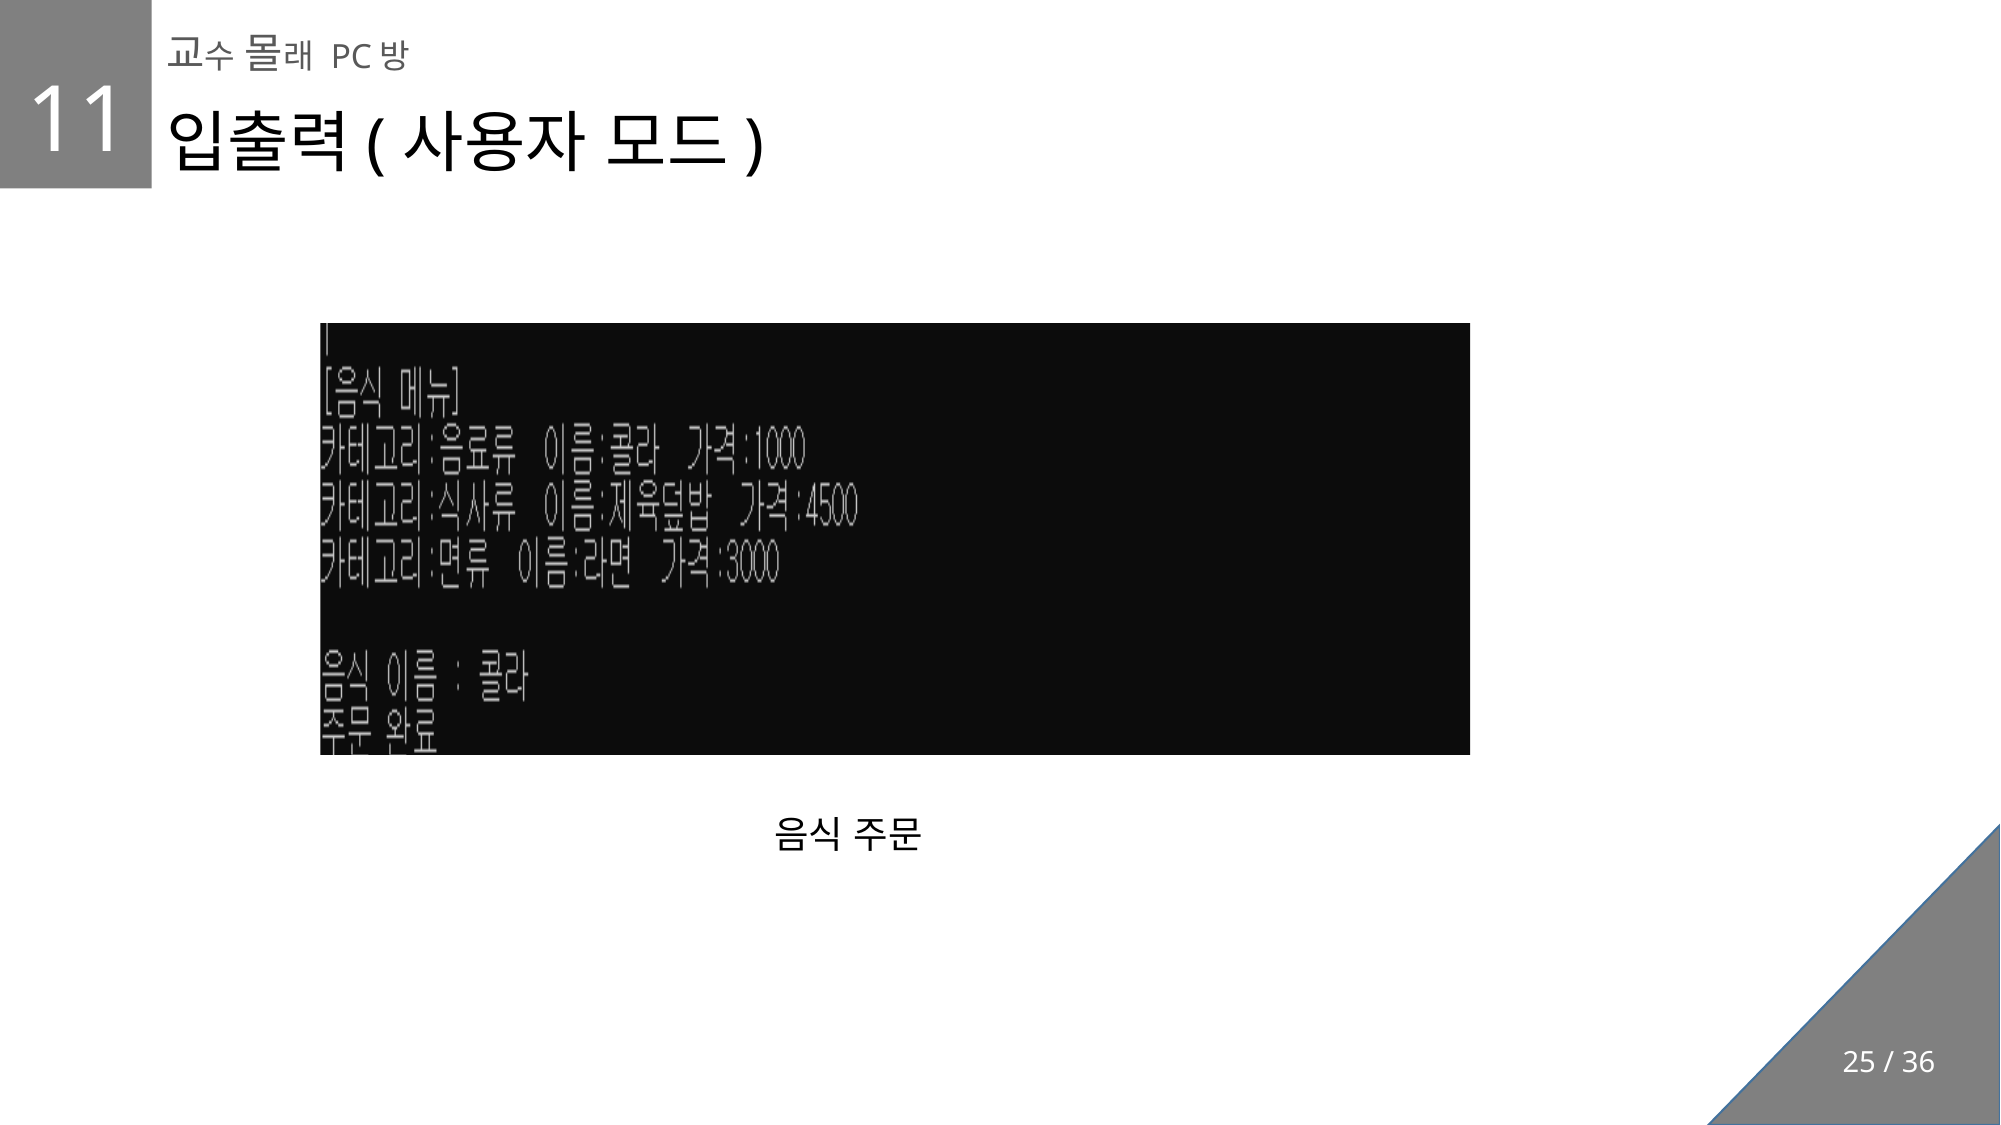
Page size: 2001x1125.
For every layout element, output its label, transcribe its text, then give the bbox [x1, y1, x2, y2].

text_box [1706, 823, 2000, 1125]
text_box 교수 몰래 PC방 [151, 19, 456, 84]
text_box 입출력(사용자 모드) [151, 92, 872, 188]
text_box 11 [11, 52, 147, 177]
text_box [0, 0, 153, 189]
text_box 25 / 36 [1827, 1035, 1966, 1086]
picture [320, 323, 1471, 755]
text_box 음식 주문 [730, 789, 1242, 864]
